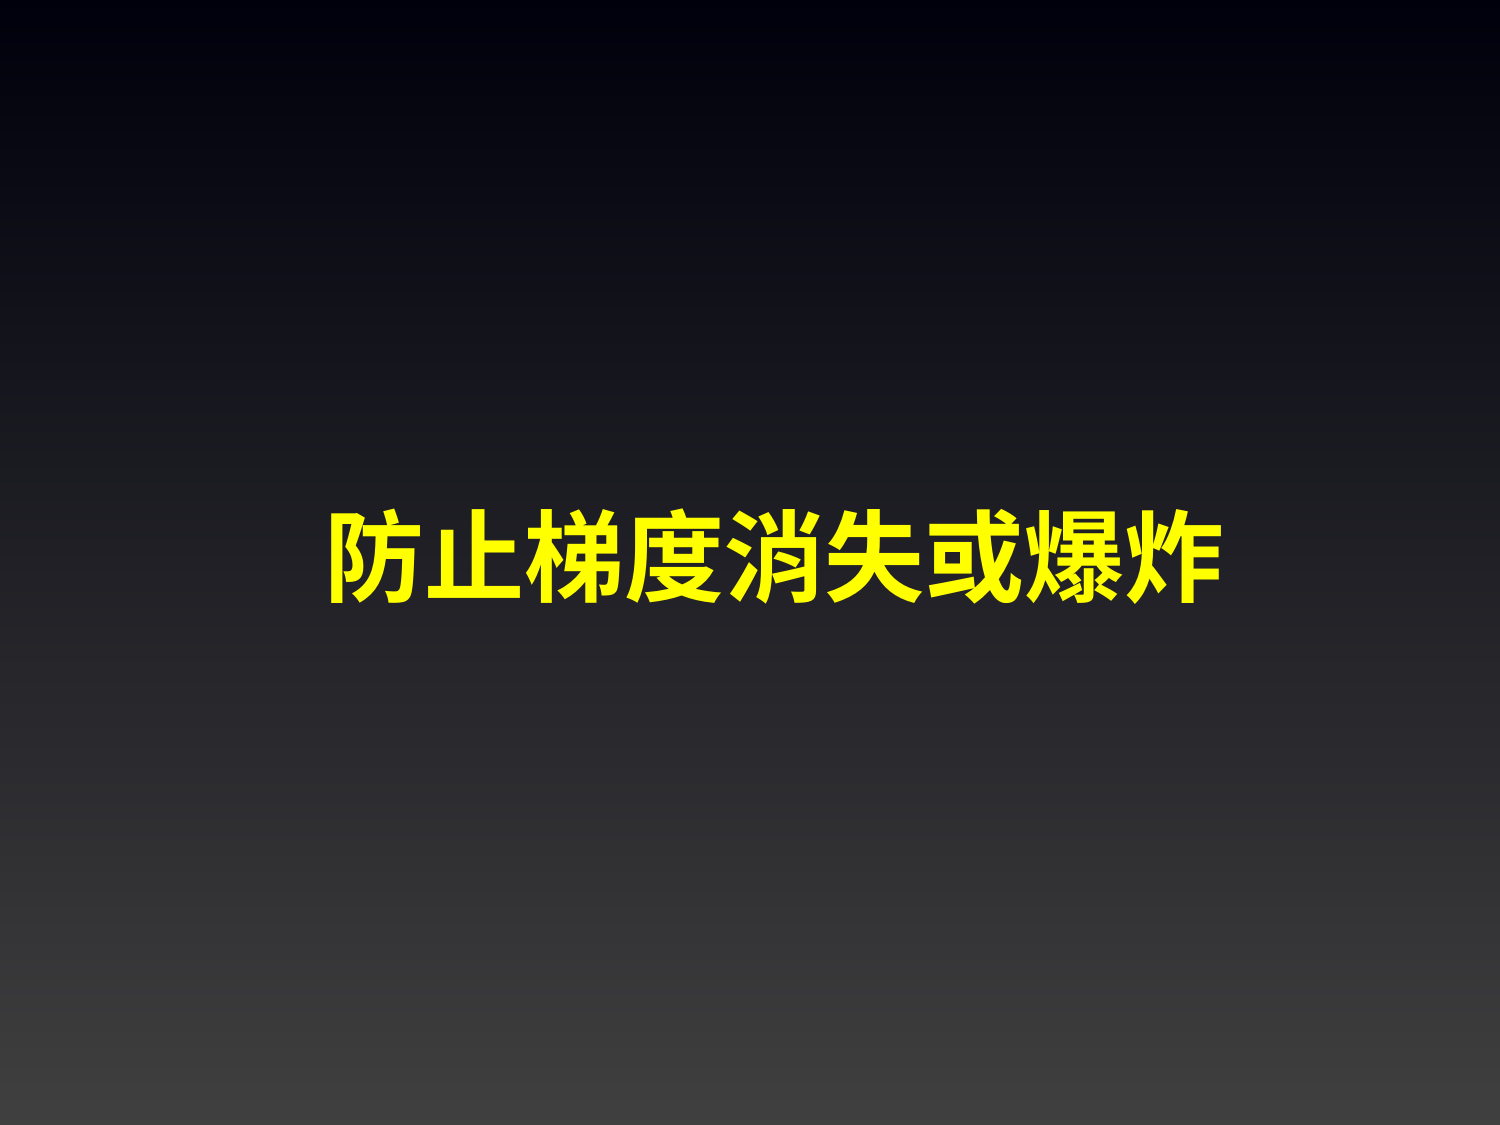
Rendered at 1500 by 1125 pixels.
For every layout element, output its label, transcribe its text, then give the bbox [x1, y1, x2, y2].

text_box 防止梯度消失或爆炸 [137, 487, 1413, 623]
